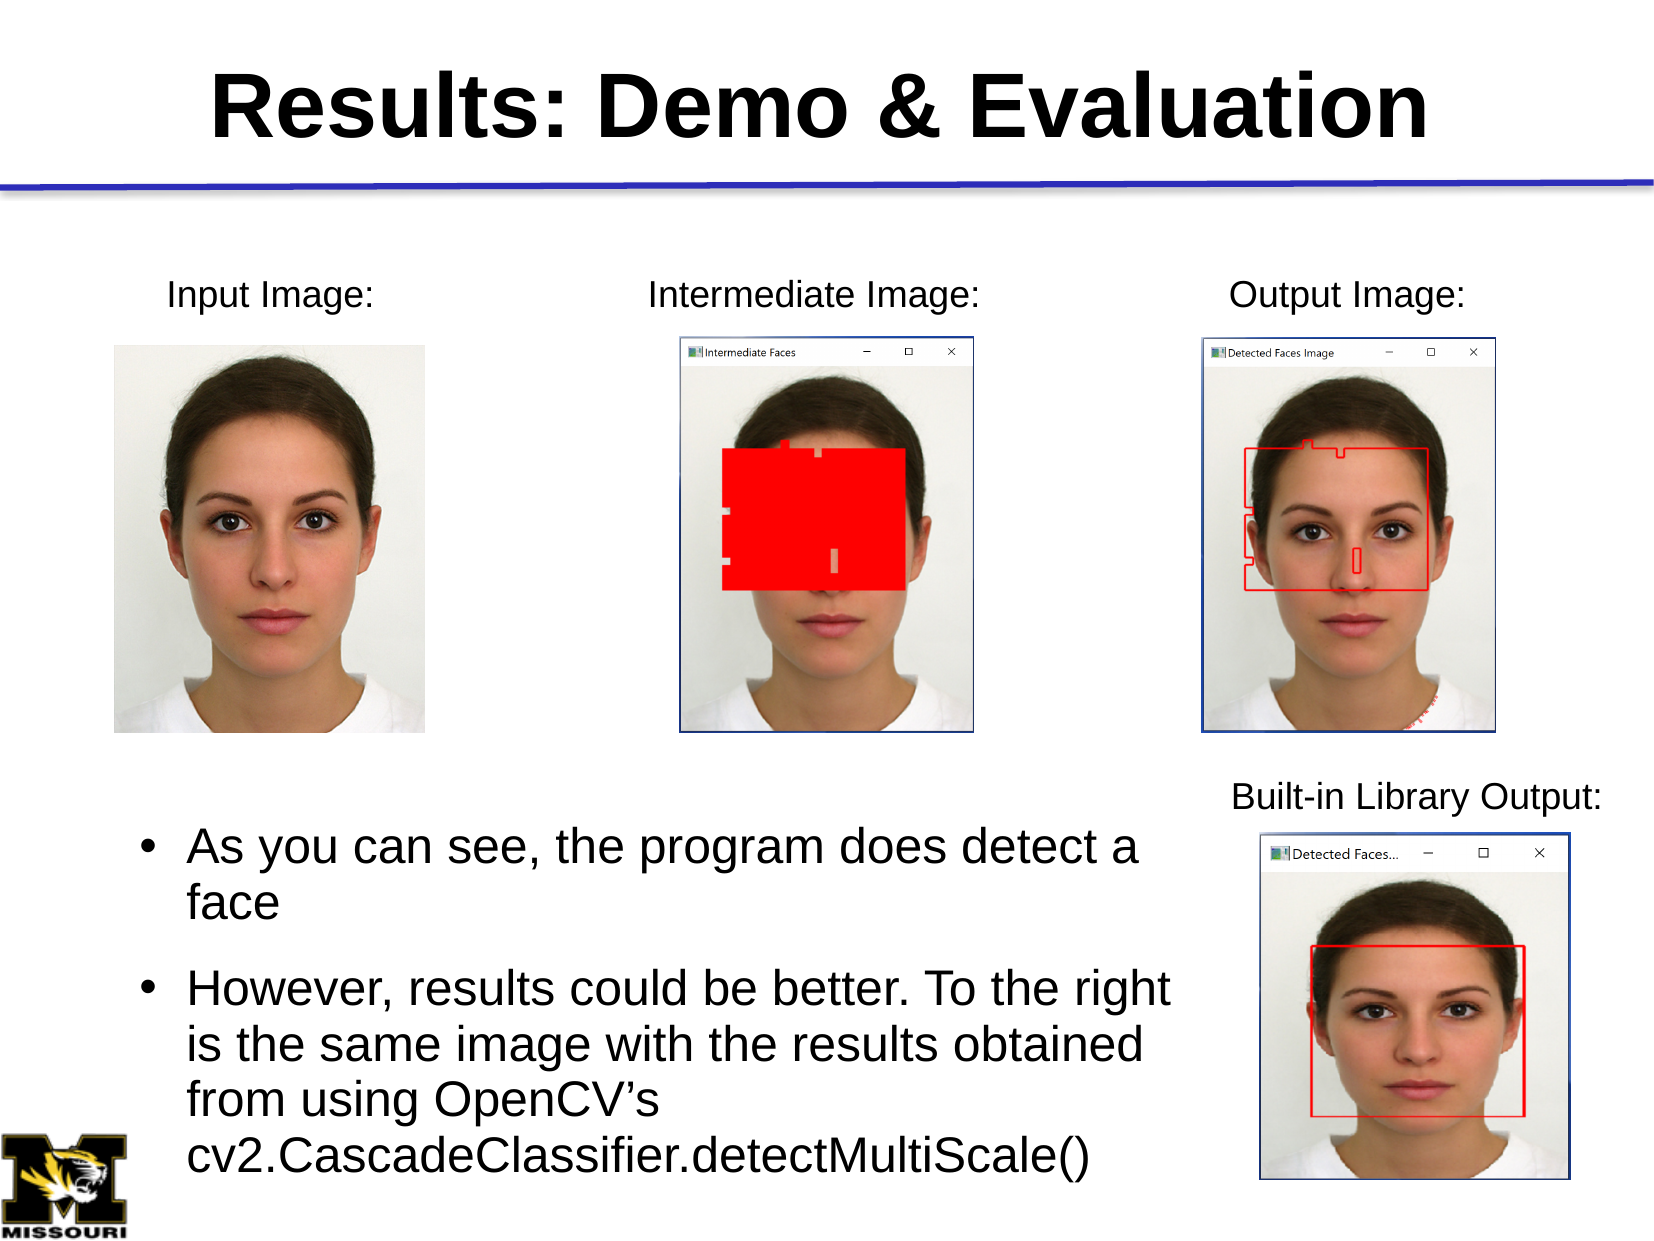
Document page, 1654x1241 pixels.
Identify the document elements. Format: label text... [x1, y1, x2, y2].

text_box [0, 182, 1654, 188]
picture [114, 344, 425, 733]
text_box Output Image: [1214, 266, 1527, 324]
picture [1201, 337, 1496, 733]
picture [1259, 832, 1571, 1180]
picture [679, 336, 974, 733]
picture [0, 1132, 129, 1240]
list As you can see, the program does detect a face However, results could be better. To the right is the same image with the results obtained from using OpenCV’s cv2.CascadeClassifier.detectMultiScale() [139, 814, 1203, 1213]
text_box Input Image: [151, 266, 465, 324]
text_box Intermediate Image: [633, 266, 1021, 324]
text_box Built-in Library Output: [1216, 768, 1654, 825]
title Results: Demo & Evaluation [76, 1, 1566, 179]
